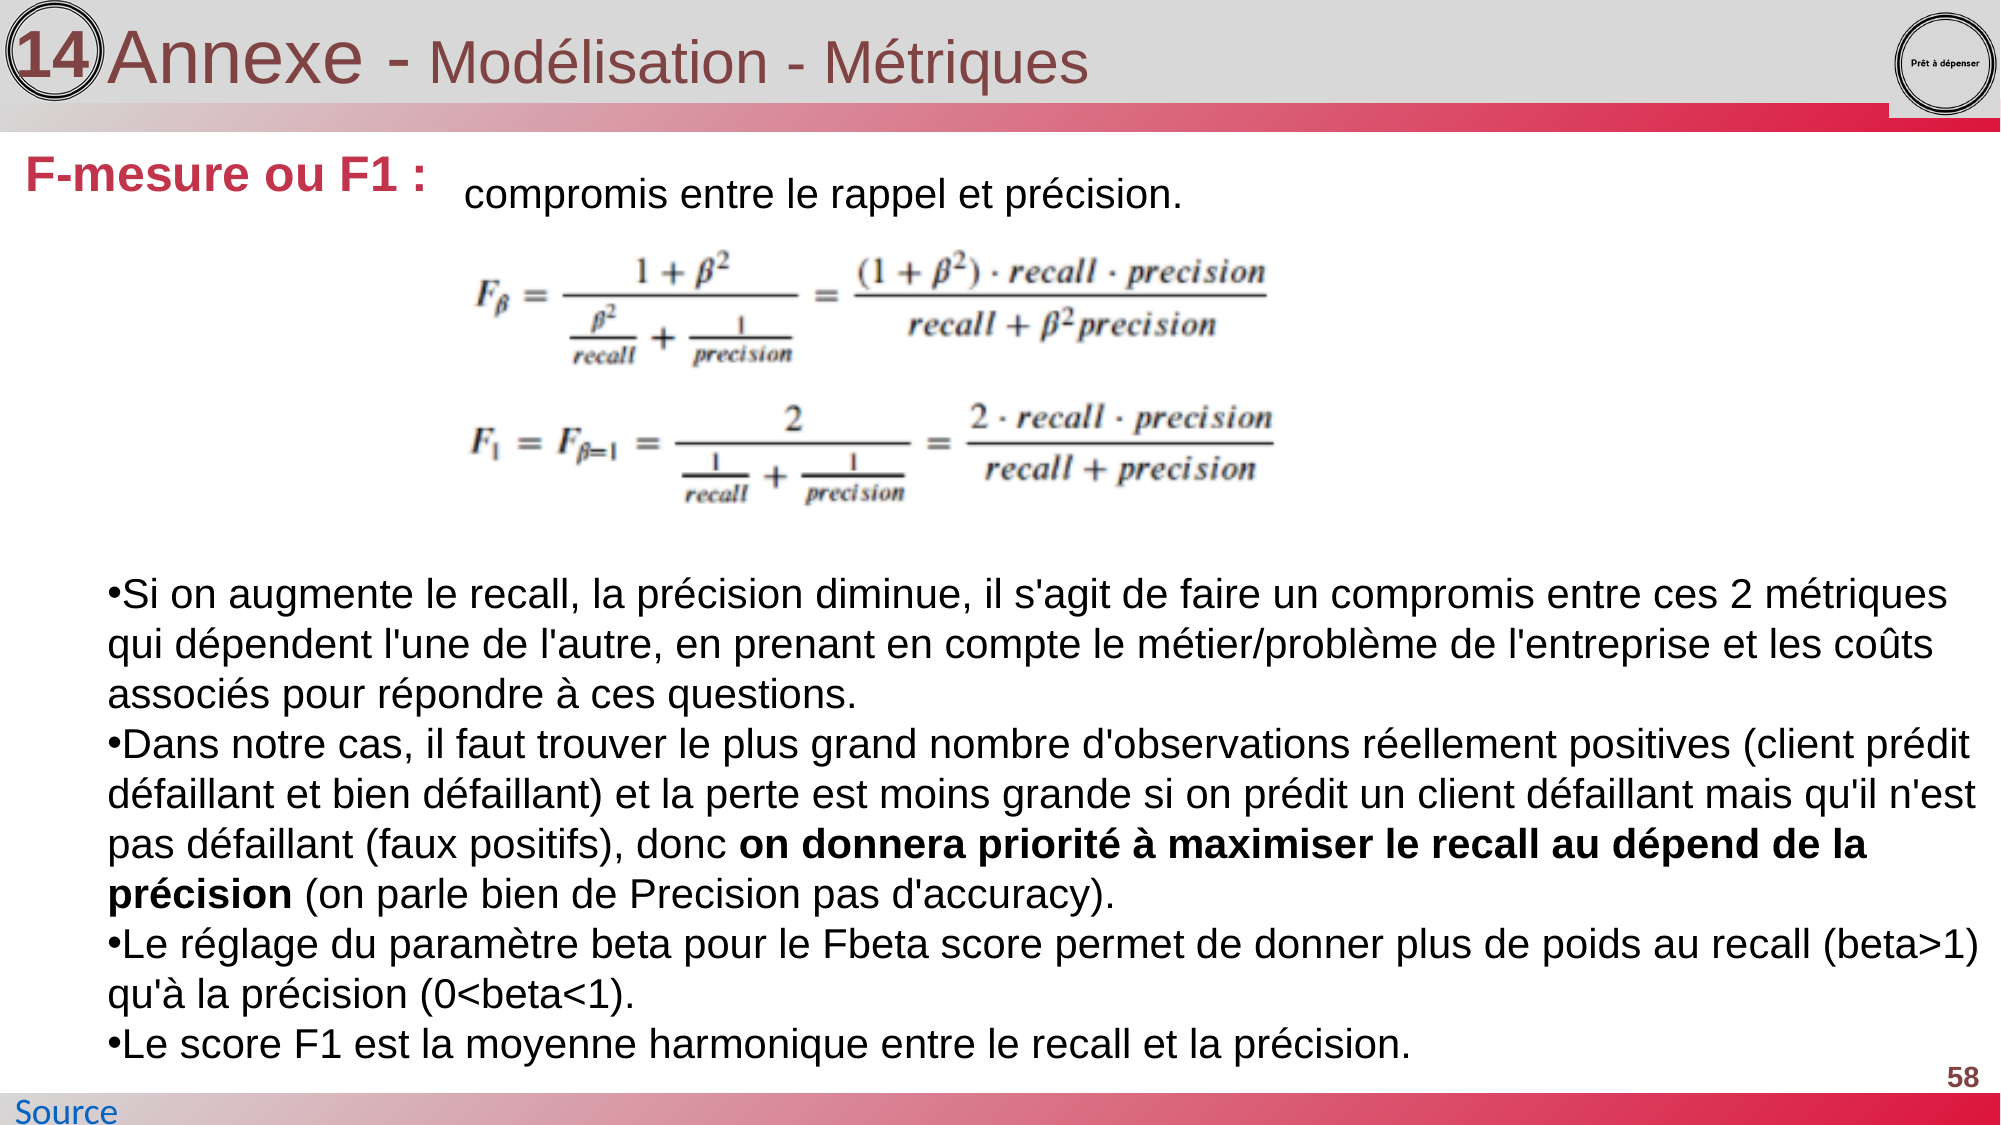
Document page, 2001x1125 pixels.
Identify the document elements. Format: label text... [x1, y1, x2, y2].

text_box compromis entre le rappel et précision. Si on augmente le recall, la précision diminue, il s'agit de faire un compromis entre ces 2 métriques qui dépendent l'une de l'autre, en prenant en compte le métier/problème de l'entreprise et les coûts associés pour répondre à ces questions. Dans notre cas, il faut trouver le plus grand nombre d'observations réellement positives (client prédit défaillant et bien défaillant) et la perte est moins grande si on prédit un client défaillant mais qu'il n'est pas défaillant (faux positifs), donc on donnera priorité à maximiser le recall au dépend de la précision (on parle bien de Precision pas d'accuracy). Le réglage du paramètre beta pour le Fbeta score permet de donner plus de poids au recall (beta>1) qu'à la précision (0<beta<1). Le score F1 est la moyenne harmonique entre le recall et la précision. [92, 159, 1998, 1075]
text_box F-mesure ou F1 : [10, 133, 456, 209]
picture [1889, 9, 2000, 118]
text_box Source [0, 1092, 2000, 1125]
picture [458, 220, 1287, 525]
slide_number 58 [1929, 1075, 1995, 1092]
picture [0, 0, 107, 103]
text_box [0, 0, 2000, 132]
